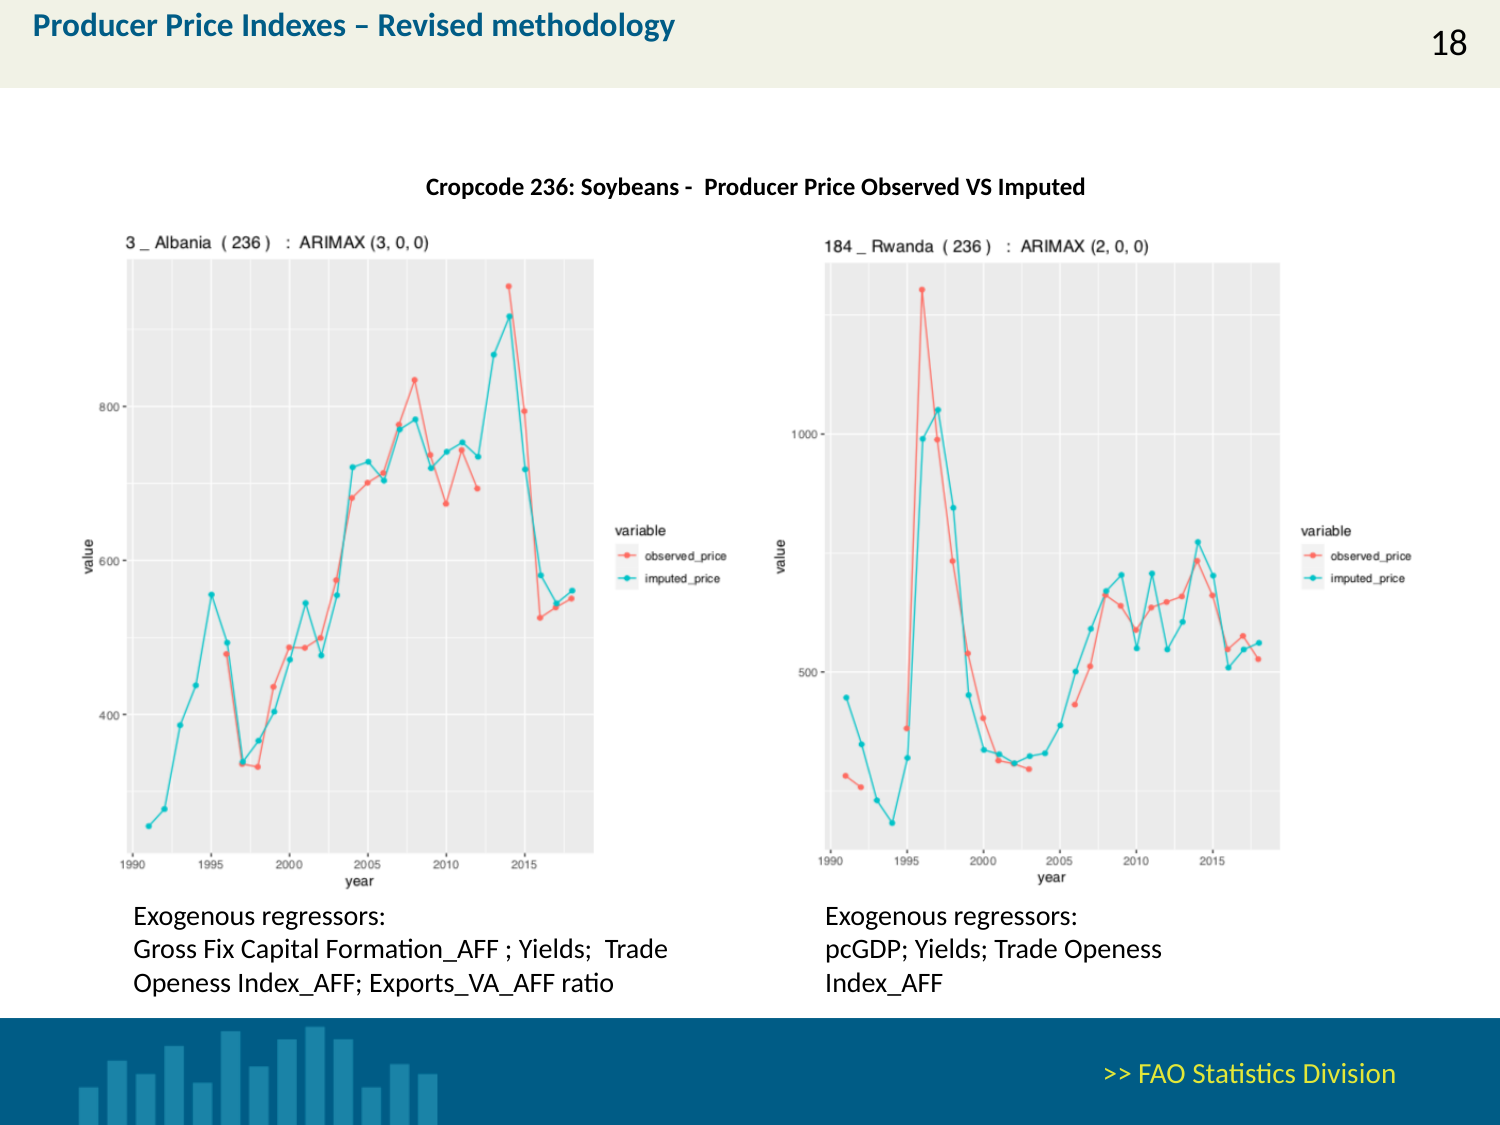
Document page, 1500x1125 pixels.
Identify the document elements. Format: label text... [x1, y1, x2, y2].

picture [79, 232, 731, 893]
slide_number 18 [1145, 10, 1483, 71]
text_box Cropcode 236: Soybeans - Producer Price Observed VS Imputed [362, 163, 1151, 238]
text_box Exogenous regressors: Gross Fix Capital Formation_AFF ; Yields; Trade Openess Index_AFF; Exports_VA_AFF ratio [118, 893, 691, 1006]
picture [769, 237, 1421, 888]
text_box Exogenous regressors: pcGDP; Yields; Trade Openess Index_AFF [810, 889, 1289, 1006]
